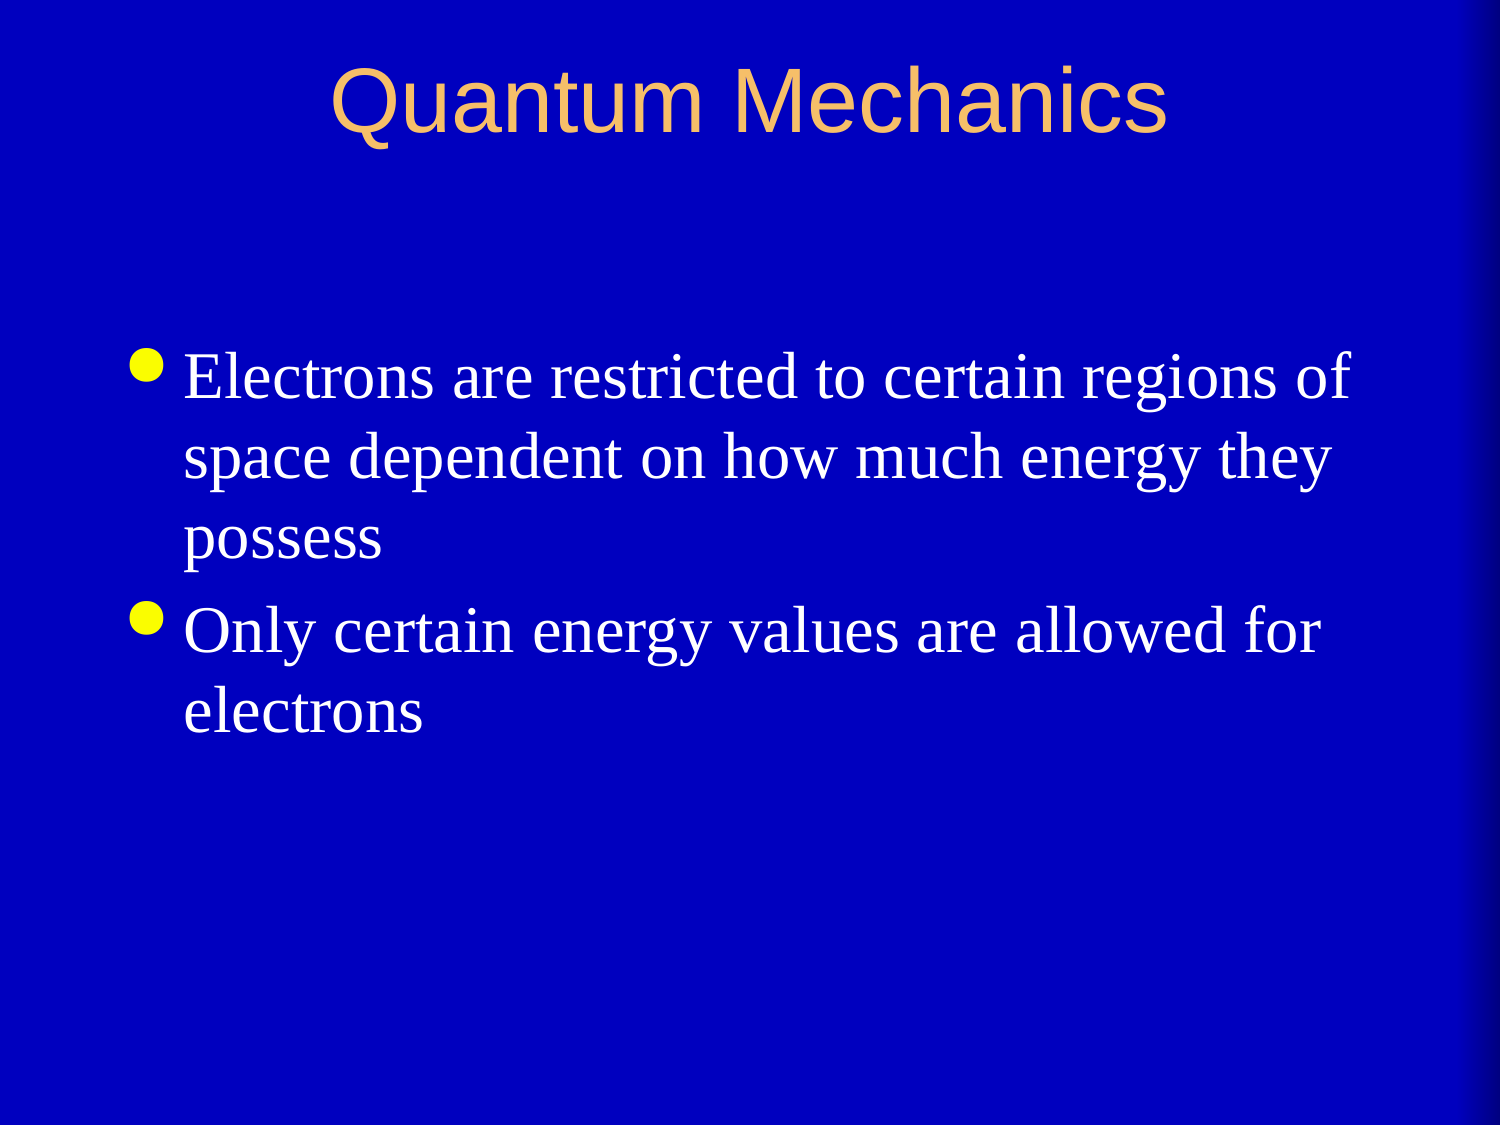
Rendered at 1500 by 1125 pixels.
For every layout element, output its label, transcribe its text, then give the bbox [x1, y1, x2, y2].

title Quantum Mechanics [111, 1, 1388, 190]
list Electrons are restricted to certain regions of space dependent on how much energy they possess Only certain energy values are allowed for electrons [112, 324, 1388, 1000]
